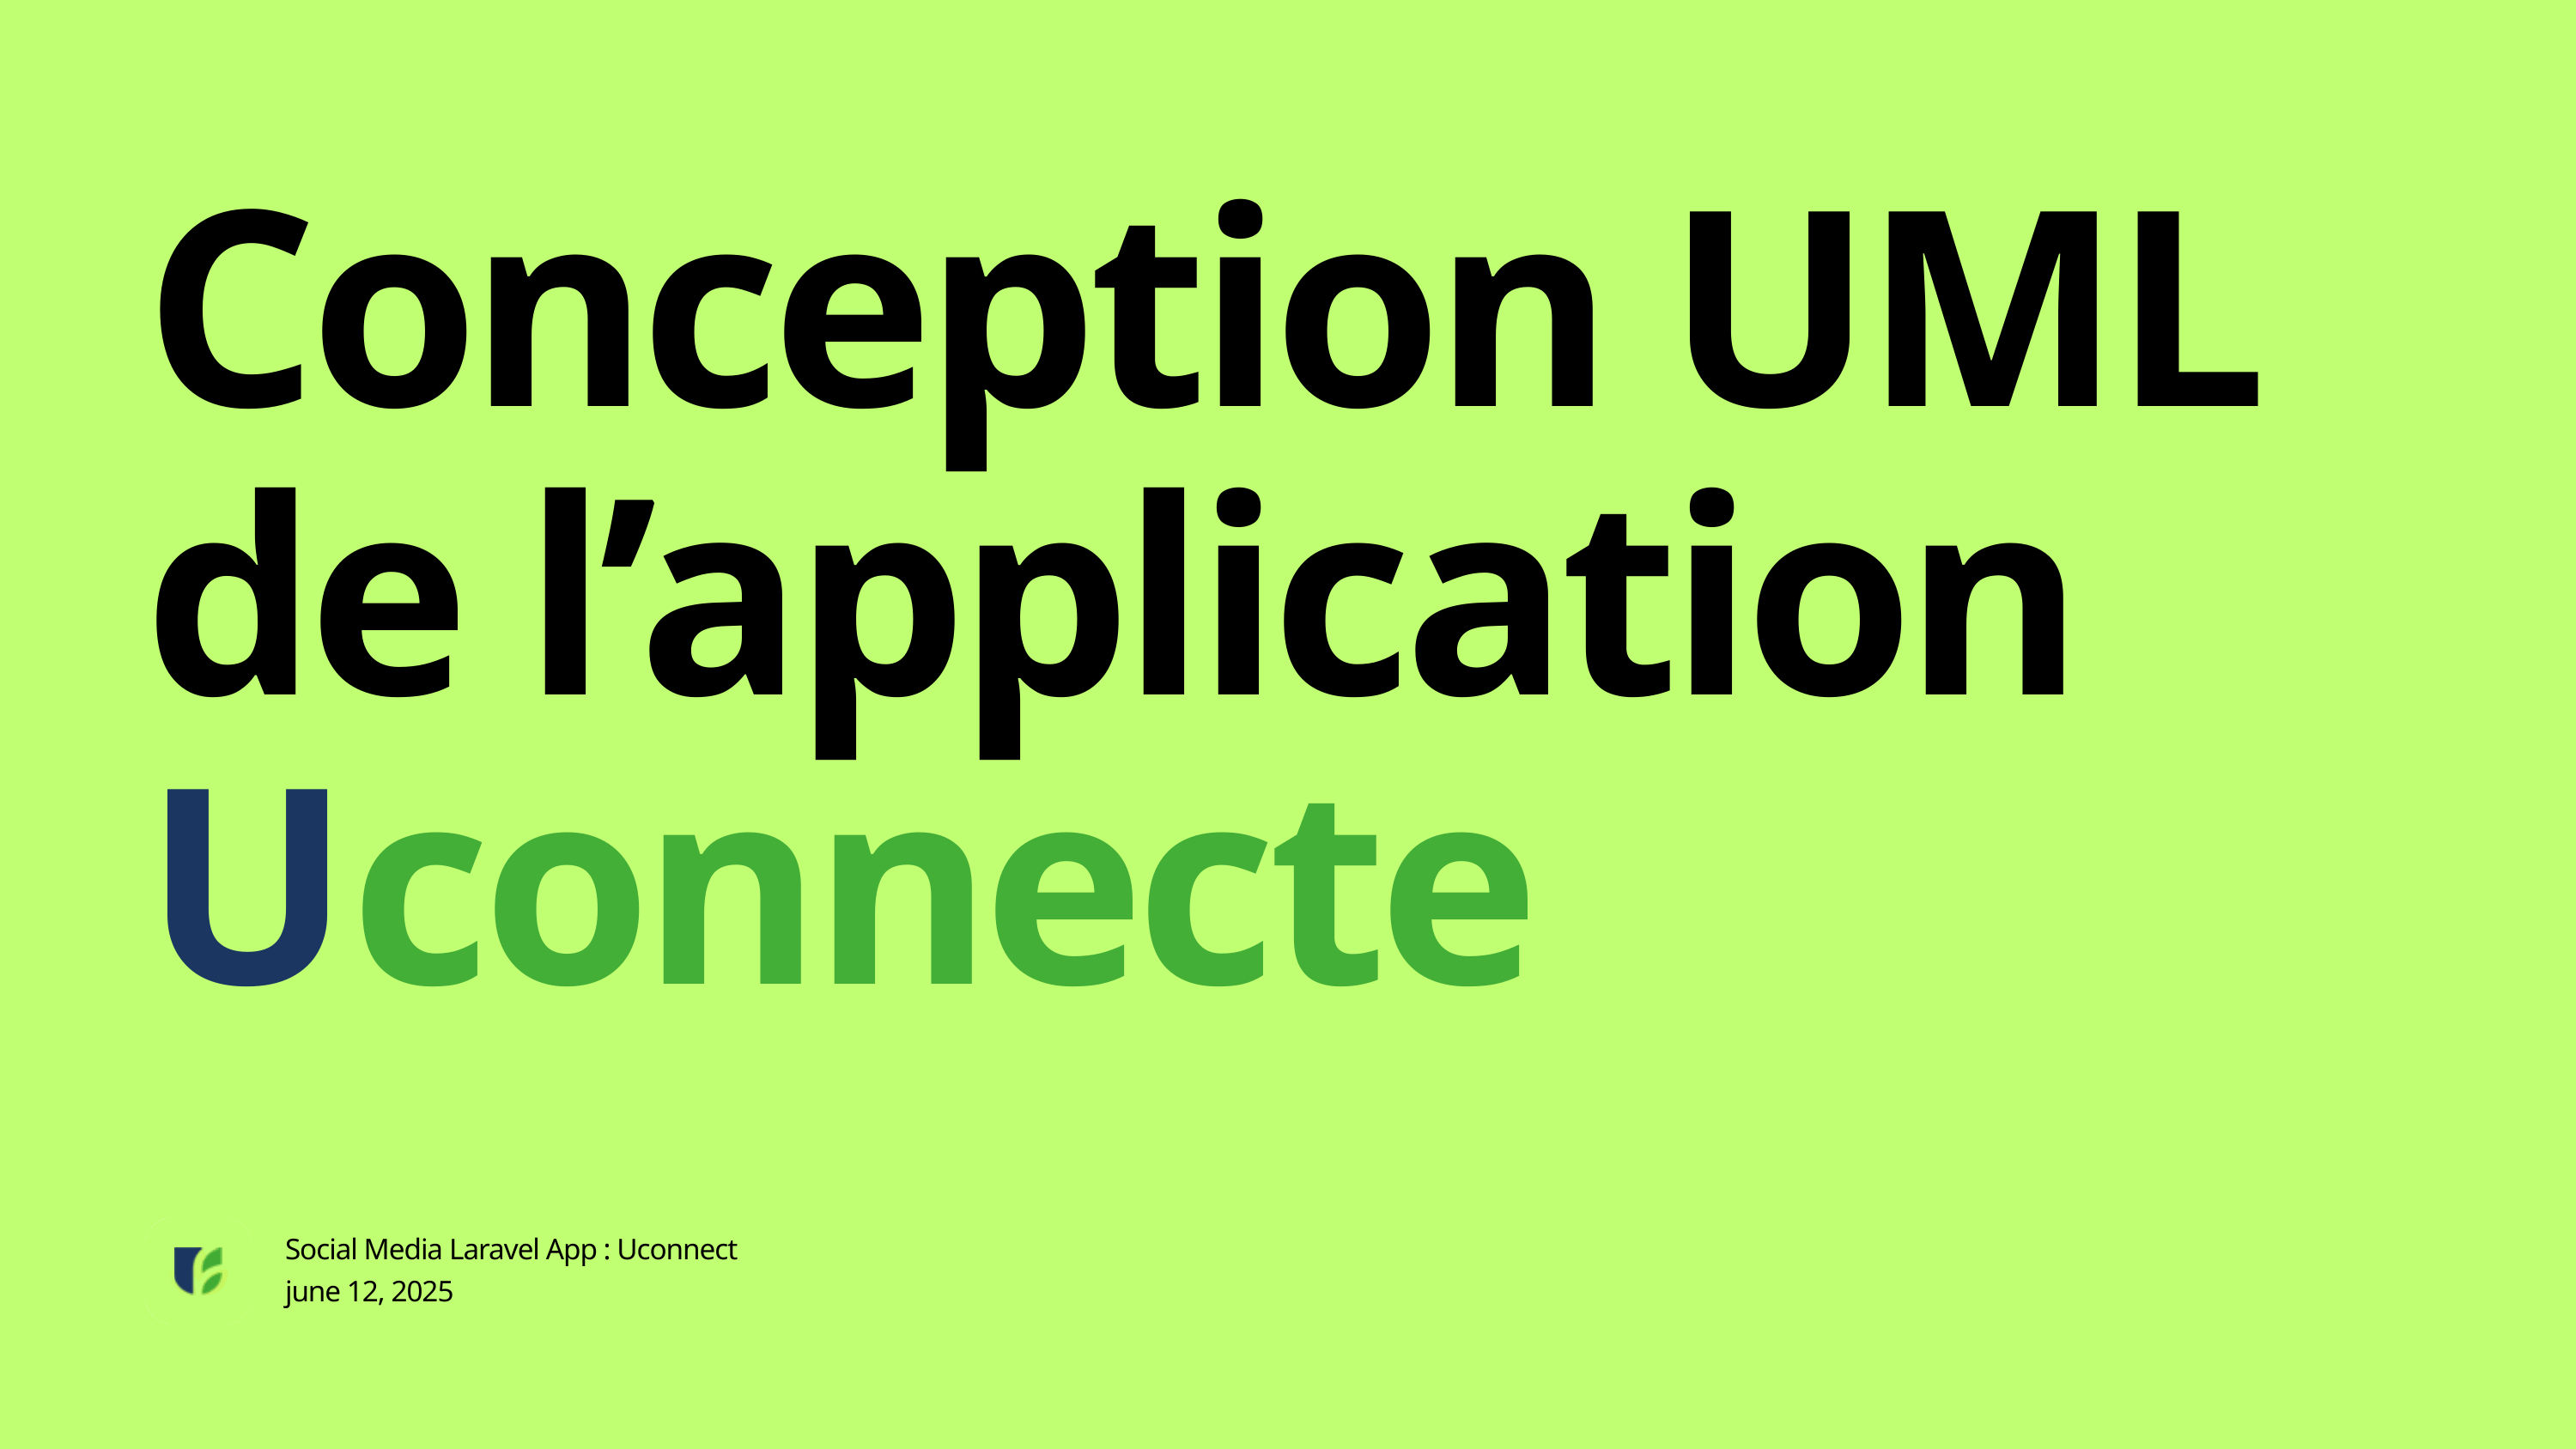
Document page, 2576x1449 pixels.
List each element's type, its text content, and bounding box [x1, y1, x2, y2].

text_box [144, 1216, 1689, 1325]
text_box Conception UML de l’application Uconnecte [144, 172, 2432, 1039]
